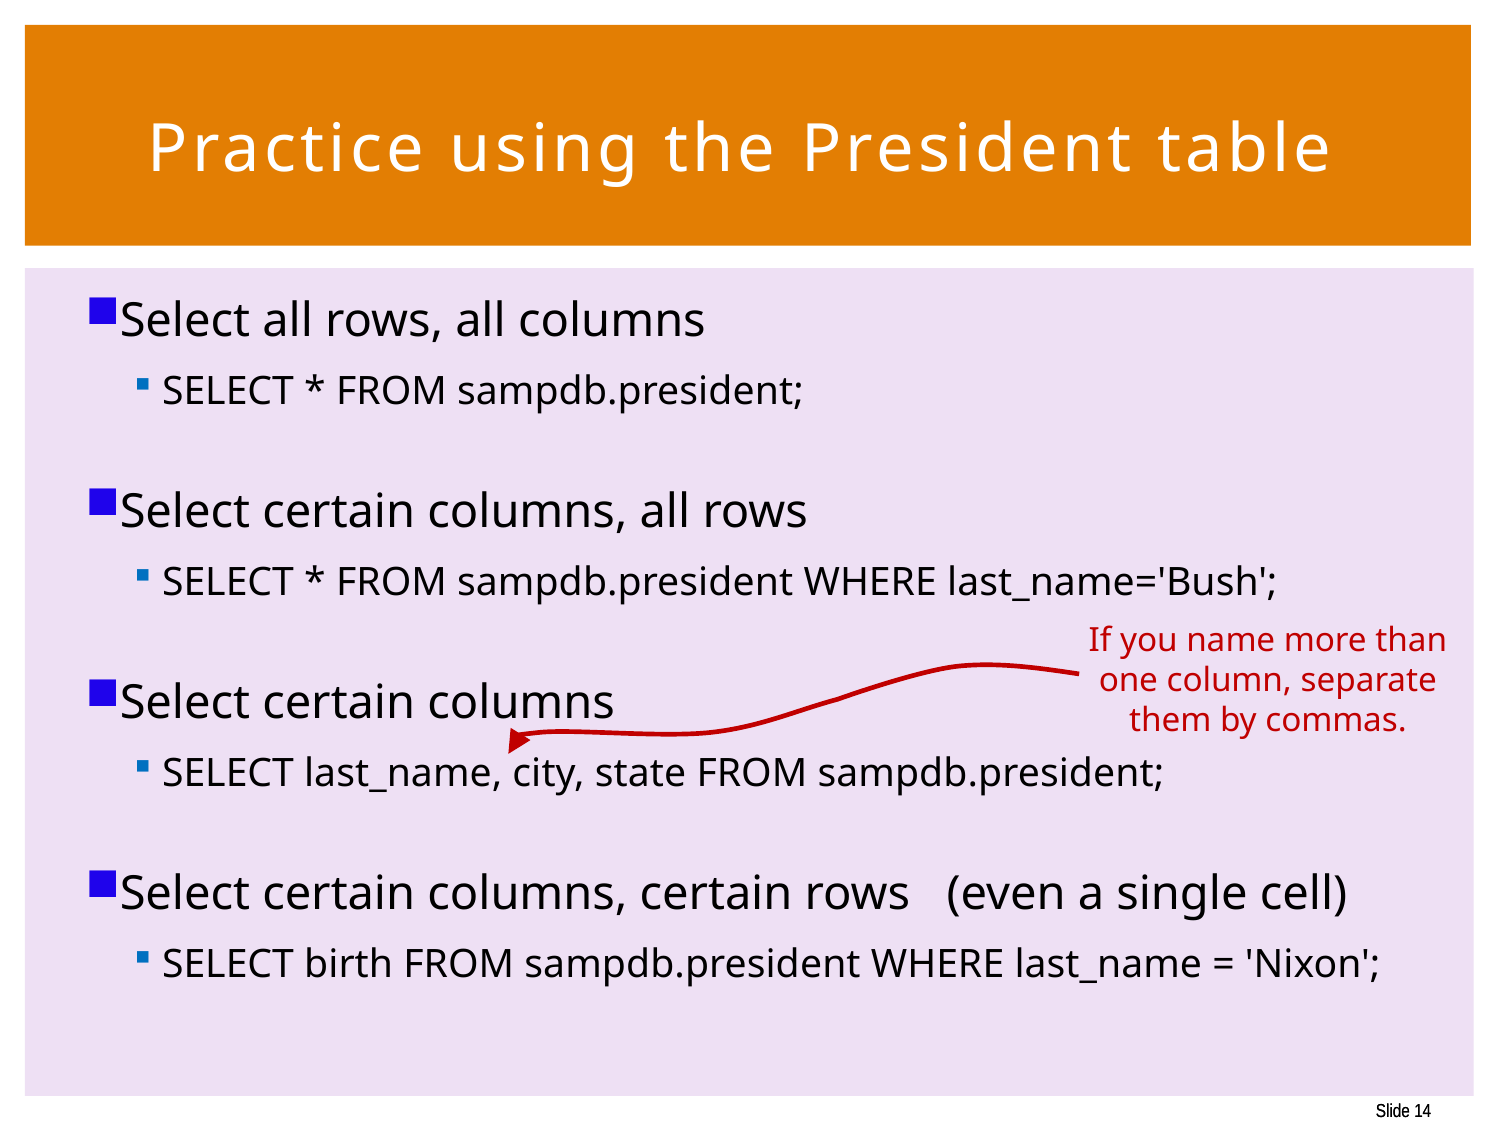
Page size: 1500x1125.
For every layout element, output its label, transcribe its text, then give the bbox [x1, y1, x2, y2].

text_box If you name more than one column, separate them by commas. [1063, 610, 1473, 745]
text_box [507, 663, 1080, 754]
list Select all rows, all columns SELECT * FROM sampdb.president; Select certain columns, all rows SELECT * FROM sampdb.president WHERE last_name='Bush'; Select certain columns SELECT last_name, city, state FROM sampdb.president; Select certain columns, certain rows (even a single cell) SELECT birth FROM sampdb.president WHERE last_name = 'Nixon'; [62, 281, 1442, 1005]
title Practice using the President table [62, 58, 1419, 232]
